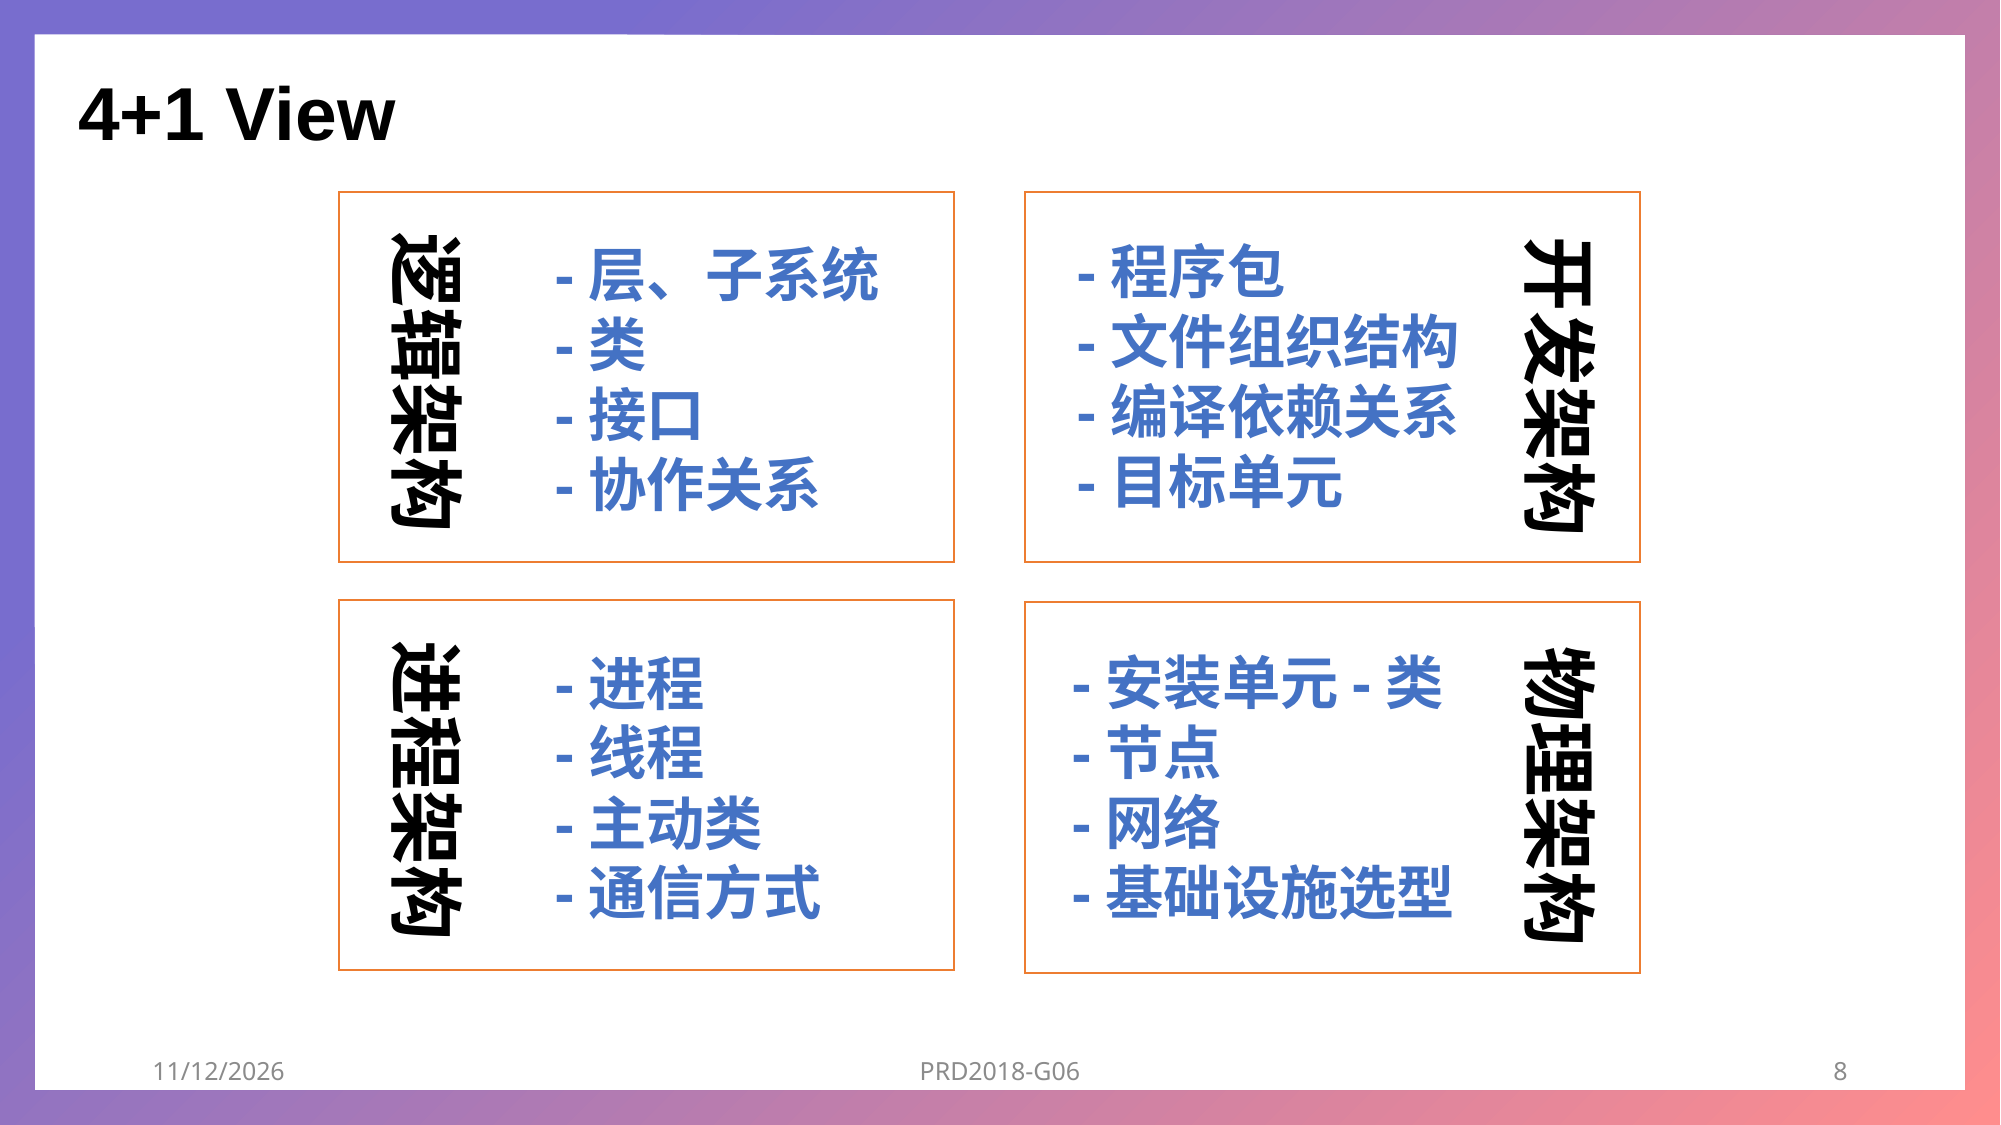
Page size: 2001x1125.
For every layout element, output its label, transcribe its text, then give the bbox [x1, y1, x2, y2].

footer PRD2018-G06 [662, 1042, 1338, 1103]
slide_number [137, 1042, 588, 1103]
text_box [1024, 191, 1640, 563]
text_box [1024, 602, 1640, 973]
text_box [338, 191, 954, 563]
text_box 4+1 View [0, 58, 545, 163]
text_box [0, 0, 2000, 1125]
slide_number 8 [1412, 1042, 1863, 1103]
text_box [338, 599, 954, 971]
